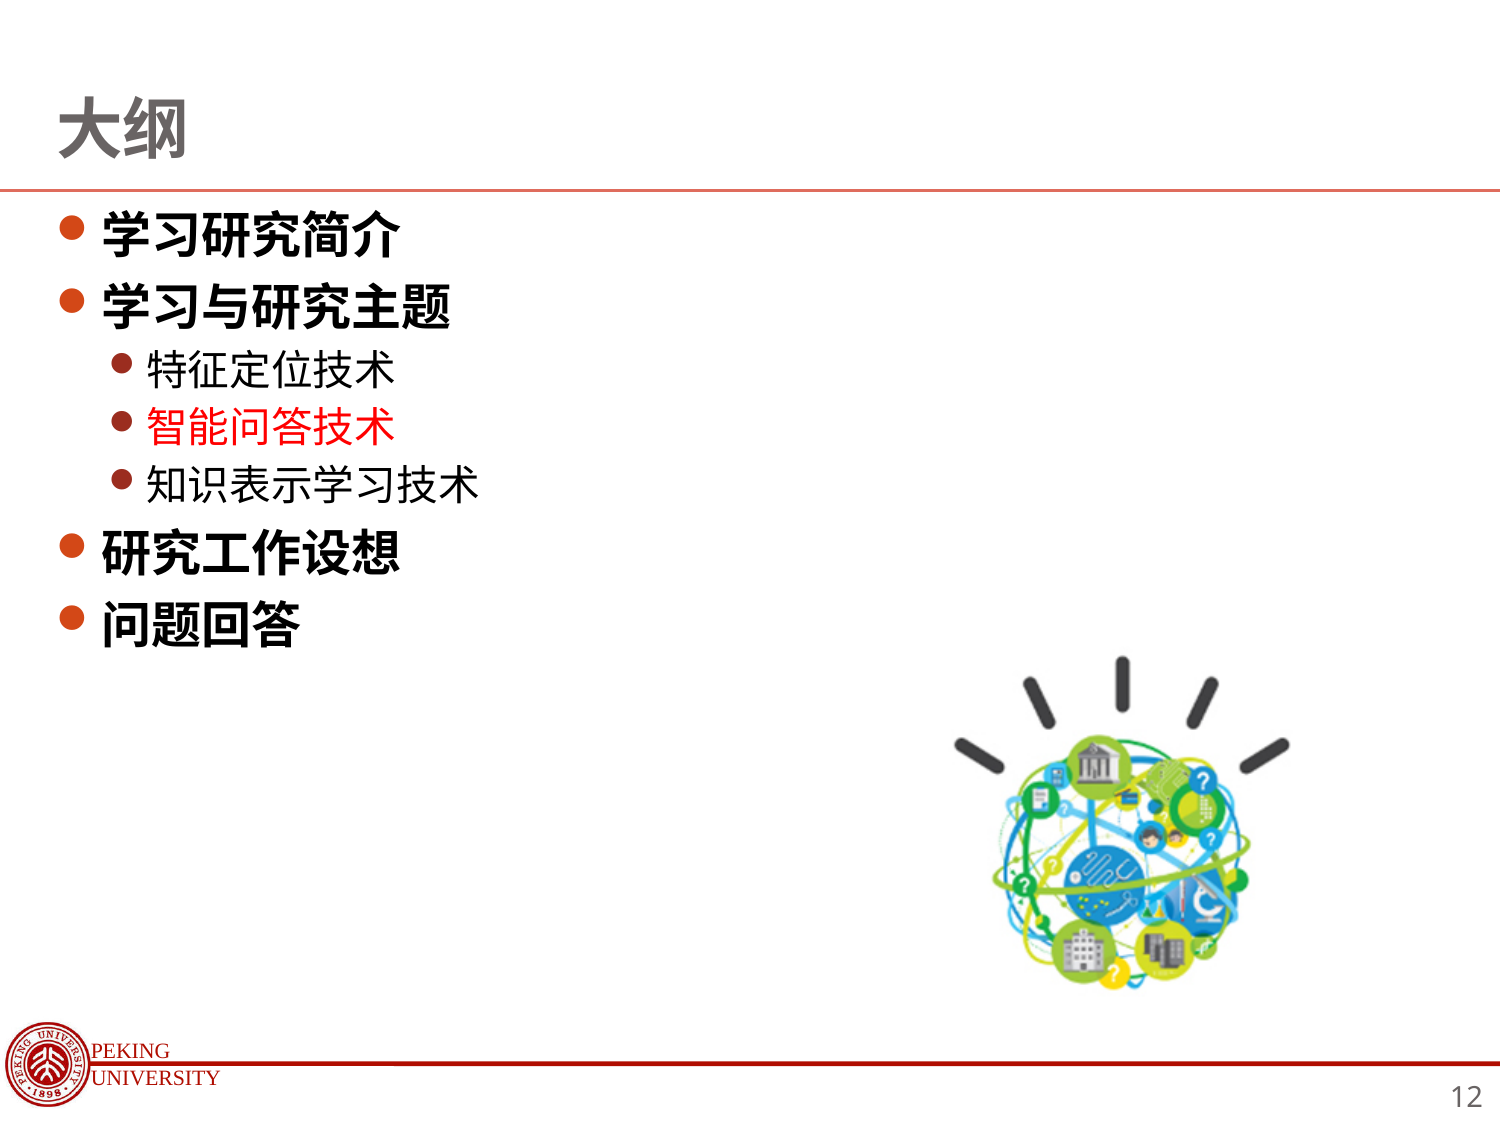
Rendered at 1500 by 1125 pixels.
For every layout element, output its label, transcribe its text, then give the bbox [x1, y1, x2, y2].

slide_number 12 [1435, 1070, 1500, 1125]
list 学习研究简介 学习与研究主题 特征定位技术 智能问答技术 知识表示学习技术 研究工作设想 问题回答 [41, 196, 1459, 1047]
picture [0, 1016, 95, 1111]
picture [879, 644, 1365, 997]
title 大纲 [41, 19, 1459, 183]
